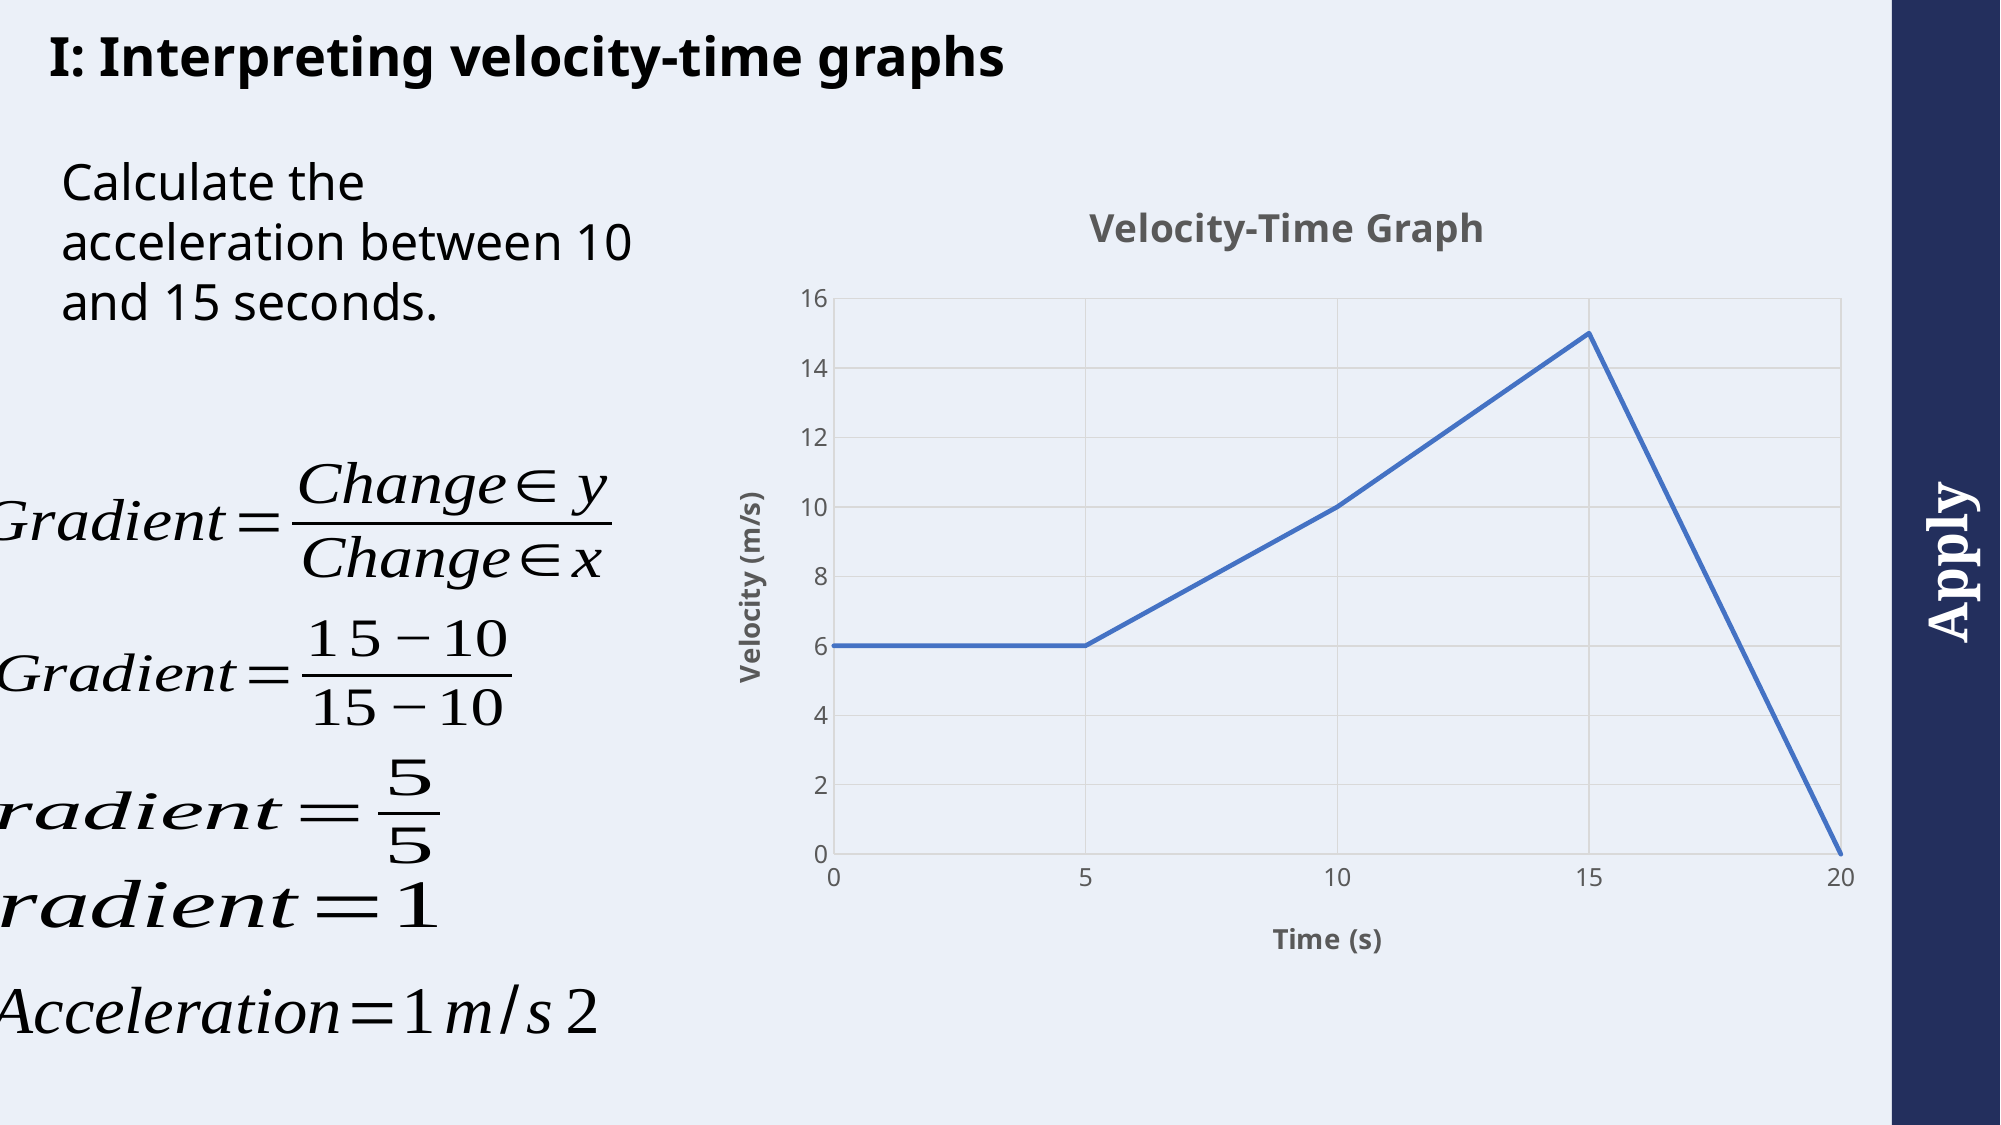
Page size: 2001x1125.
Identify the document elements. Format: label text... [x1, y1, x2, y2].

chart [695, 163, 1879, 991]
title I: Interpreting velocity-time graphs [34, 0, 1777, 119]
text_box Calculate the acceleration between 10 and 15 seconds. [46, 142, 659, 338]
